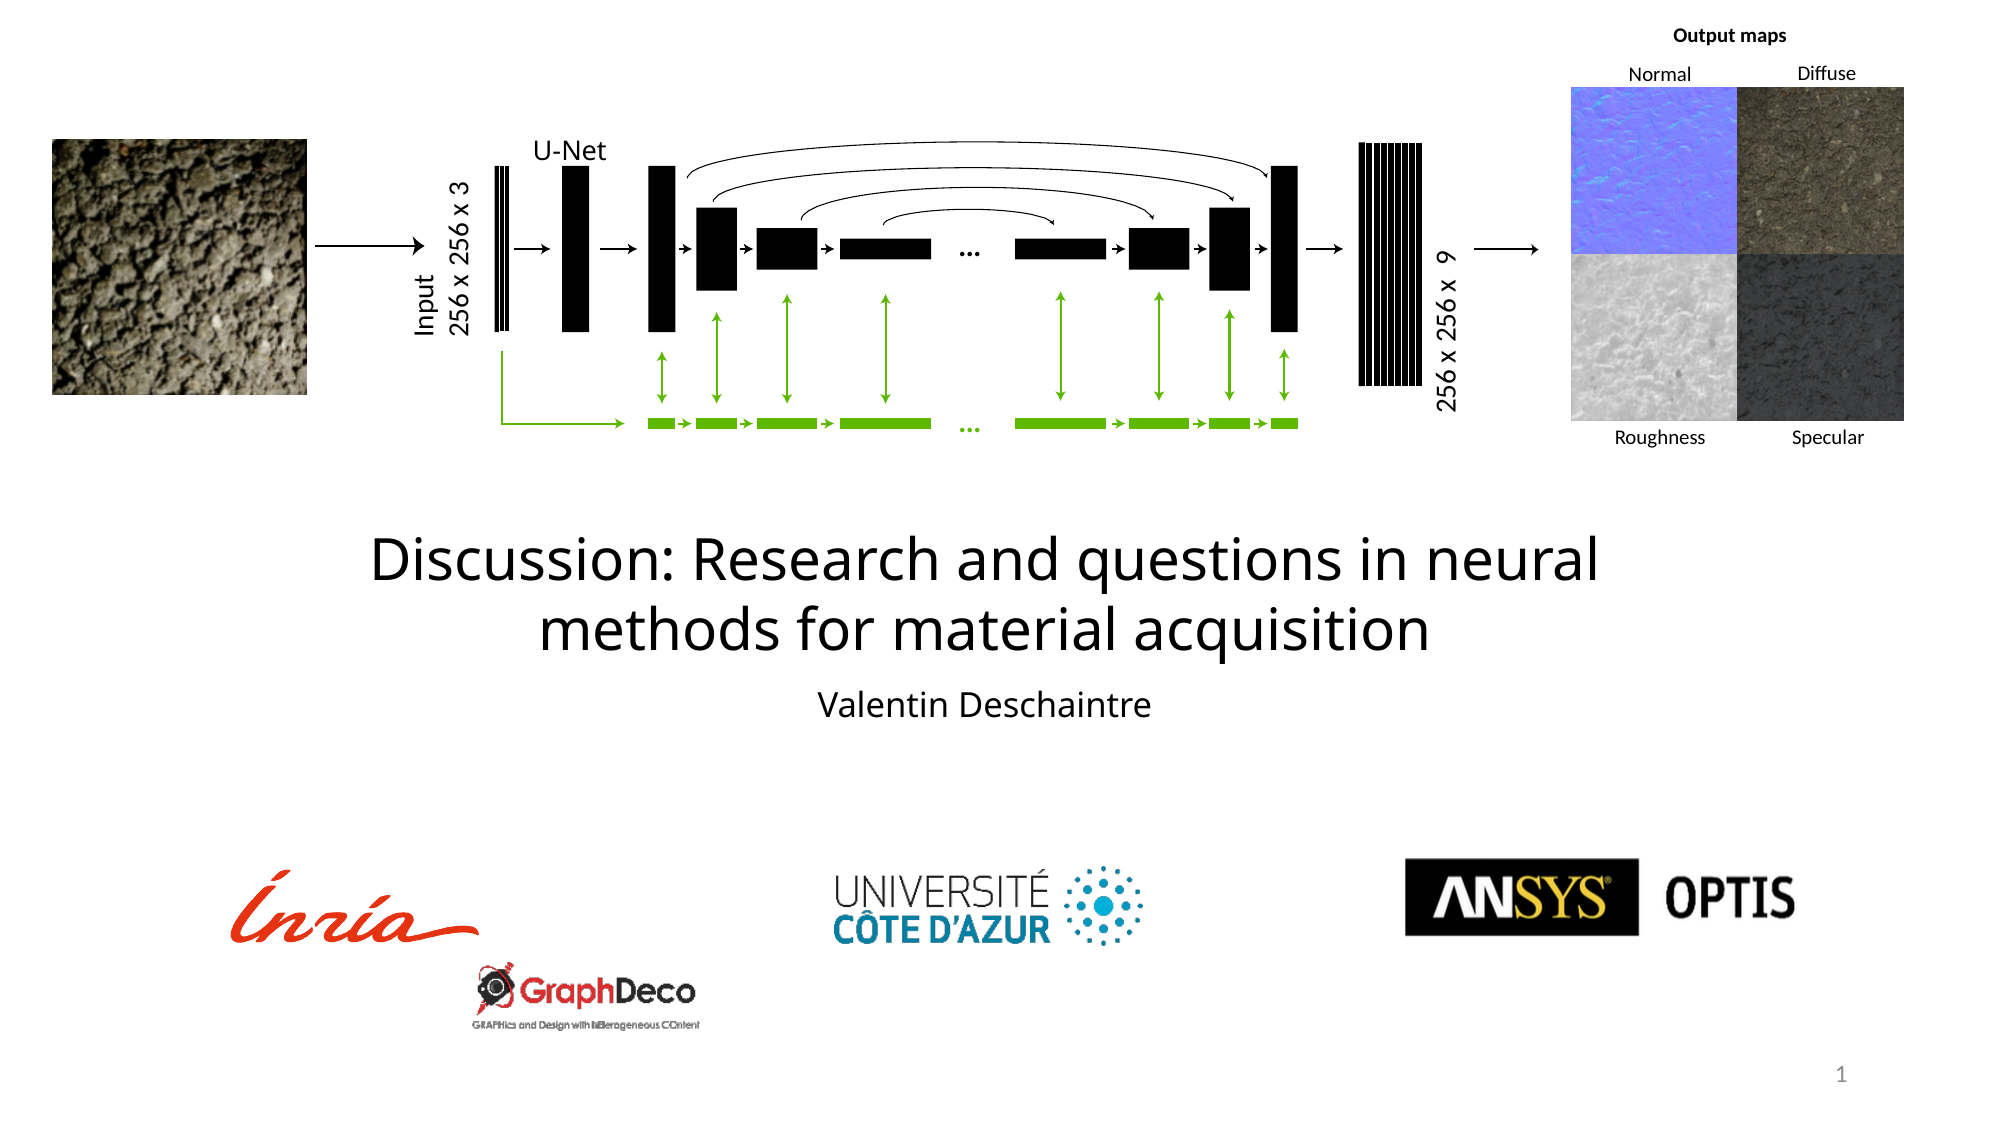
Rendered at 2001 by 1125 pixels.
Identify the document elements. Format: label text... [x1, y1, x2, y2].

text_box Valentin Deschaintre [801, 675, 1169, 739]
picture [472, 962, 700, 1031]
slide_number 1 [1412, 1042, 1863, 1103]
picture [834, 866, 1143, 946]
picture [52, 139, 307, 395]
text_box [501, 291, 1298, 443]
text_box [1474, 21, 1904, 456]
text_box Discussion: Research and questions in neural methods for material acquisition [287, 514, 1683, 667]
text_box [949, 142, 1459, 416]
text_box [314, 131, 932, 340]
picture [1405, 858, 1797, 937]
picture [219, 858, 490, 954]
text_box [932, 141, 1268, 226]
